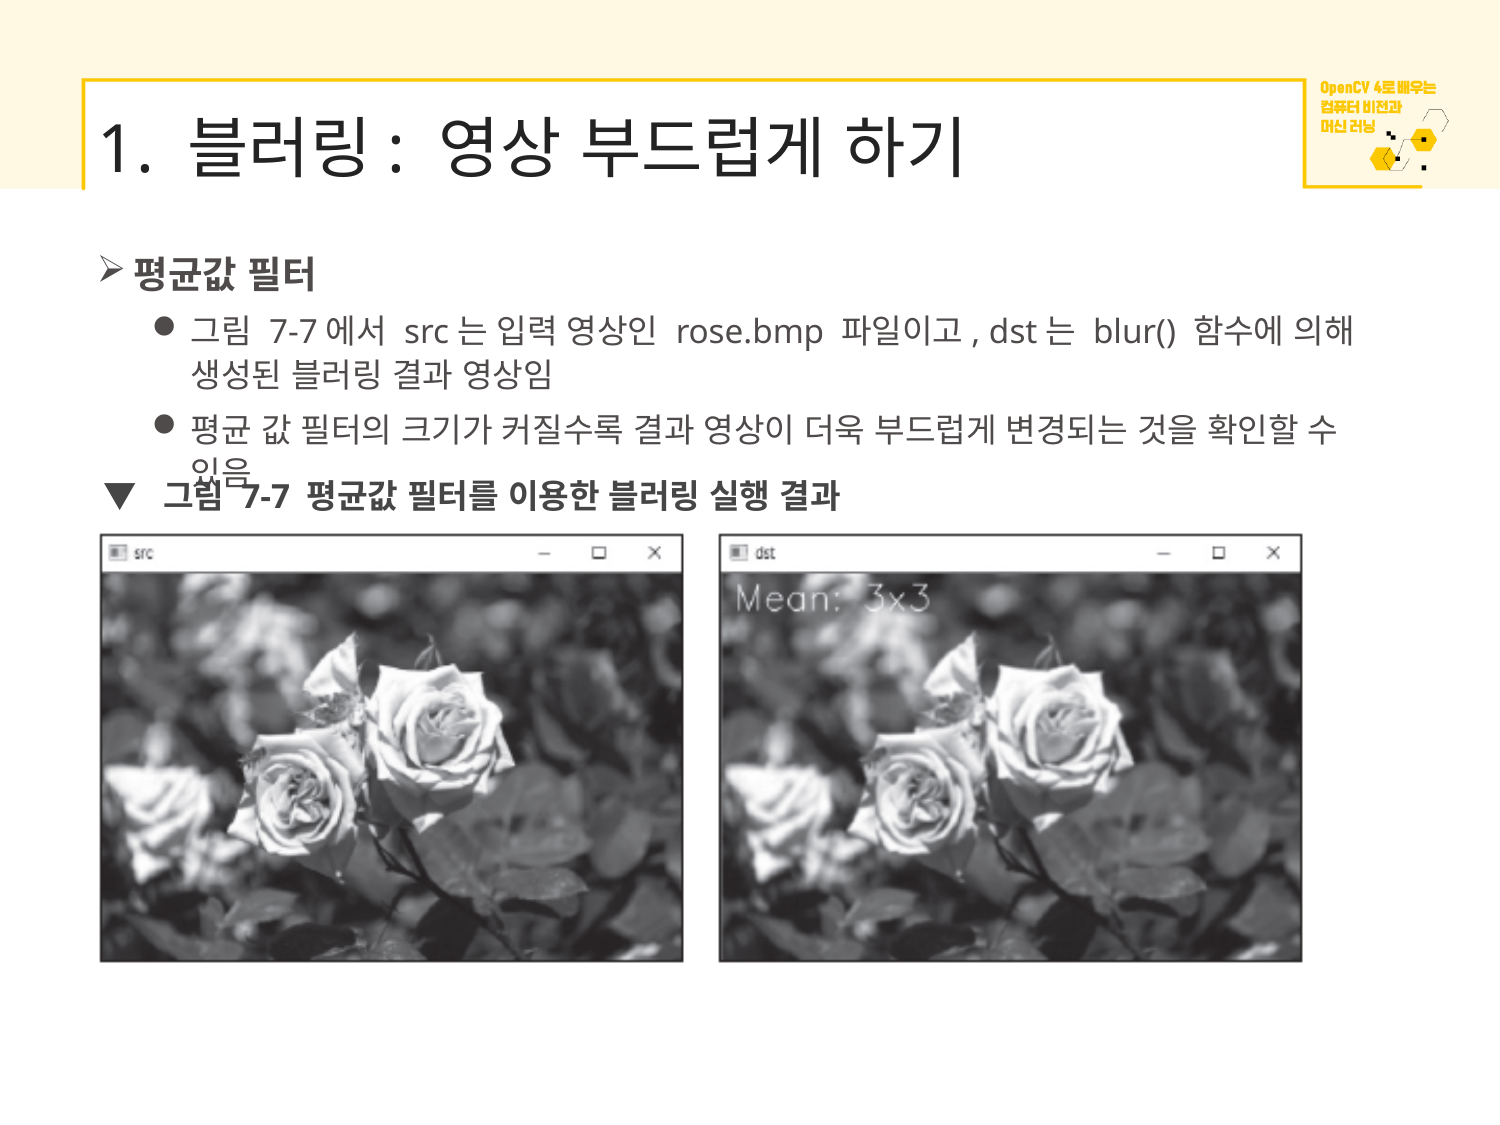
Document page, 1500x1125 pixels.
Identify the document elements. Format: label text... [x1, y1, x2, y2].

title 1. 블러링: 영상 부드럽게 하기 [82, 61, 1413, 193]
text_box ▼ 그림 7-7 평균값 필터를 이용한 블러링 실행 결과 [88, 467, 1415, 534]
picture [0, 0, 1500, 1125]
list 평균값 필터 그림 7-7에서 src는 입력 영상인 rose.bmp 파일이고, dst는 blur() 함수에 의해 생성된 블러링 결과 영상임 평균 값 필터의 크기가 커질수록 결과 영상이 더욱 부드럽게 변경되는 것을 확인할 수 있음 [81, 239, 1412, 1054]
